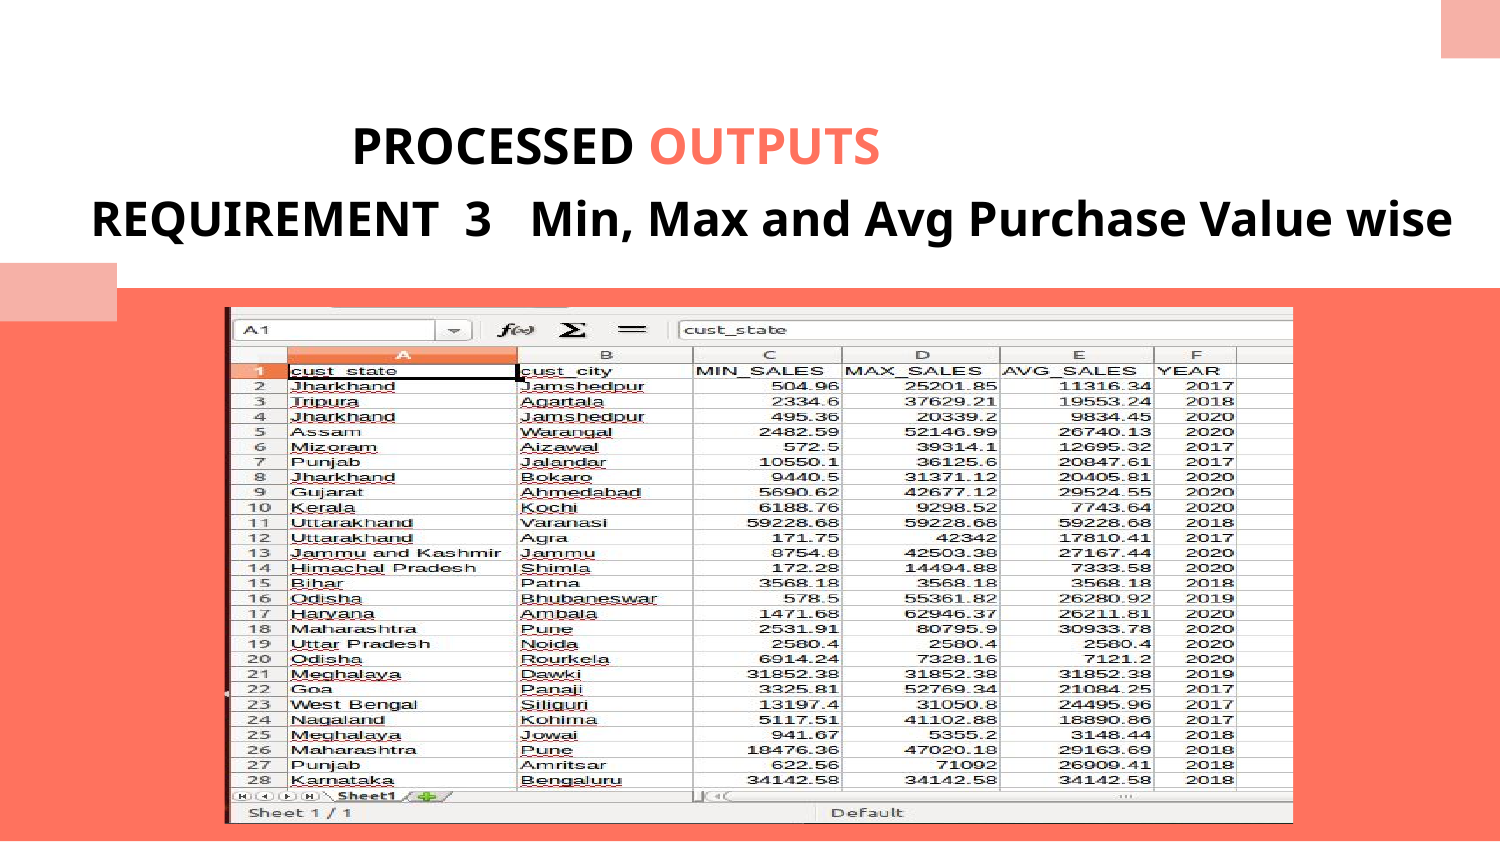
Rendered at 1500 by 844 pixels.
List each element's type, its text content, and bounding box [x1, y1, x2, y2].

picture [224, 307, 1294, 825]
text_box REQUIREMENT 3 Min, Max and Avg Purchase Value wise [75, 180, 1500, 254]
title PROCESSED OUTPUTS [336, 107, 1283, 181]
